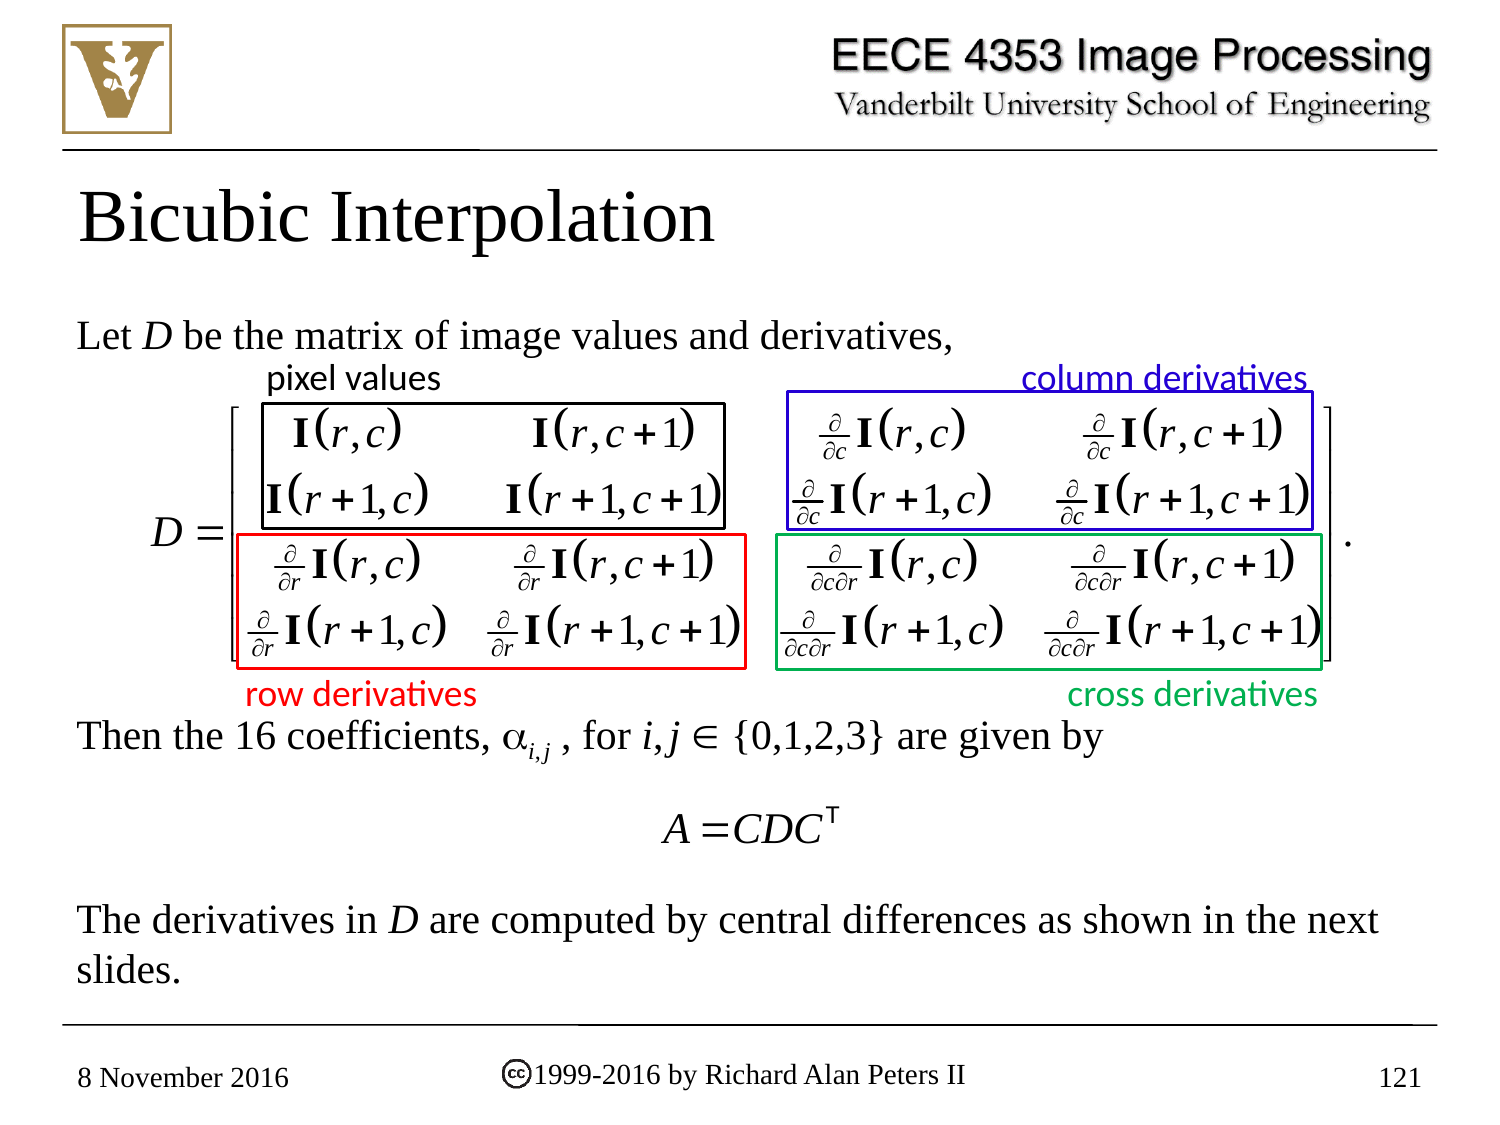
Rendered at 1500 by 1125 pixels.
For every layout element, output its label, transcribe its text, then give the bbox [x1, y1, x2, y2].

text_box cross derivatives [1052, 677, 1334, 722]
picture [826, 25, 1436, 133]
text_box pixel values [251, 345, 457, 394]
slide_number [62, 1045, 413, 1106]
footer 1999-2016 by Richard Alan Peters II [512, 1042, 988, 1103]
text_box column derivatives [1006, 345, 1323, 394]
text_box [142, 396, 1358, 671]
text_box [653, 795, 847, 855]
text_box row derivatives [230, 677, 493, 722]
text_box Let D be the matrix of image values and derivatives, [62, 301, 1439, 365]
text_box The derivatives in D are computed by central differences as shown in the next slides. [62, 885, 1439, 999]
picture [498, 1055, 512, 1091]
text_box Then the 16 coefficients, i, j , for i, j  {0,1,2,3} are given by [62, 700, 1439, 772]
title Bicubic Interpolation [62, 151, 1338, 271]
slide_number 121 [1087, 1045, 1438, 1106]
picture [62, 24, 172, 134]
